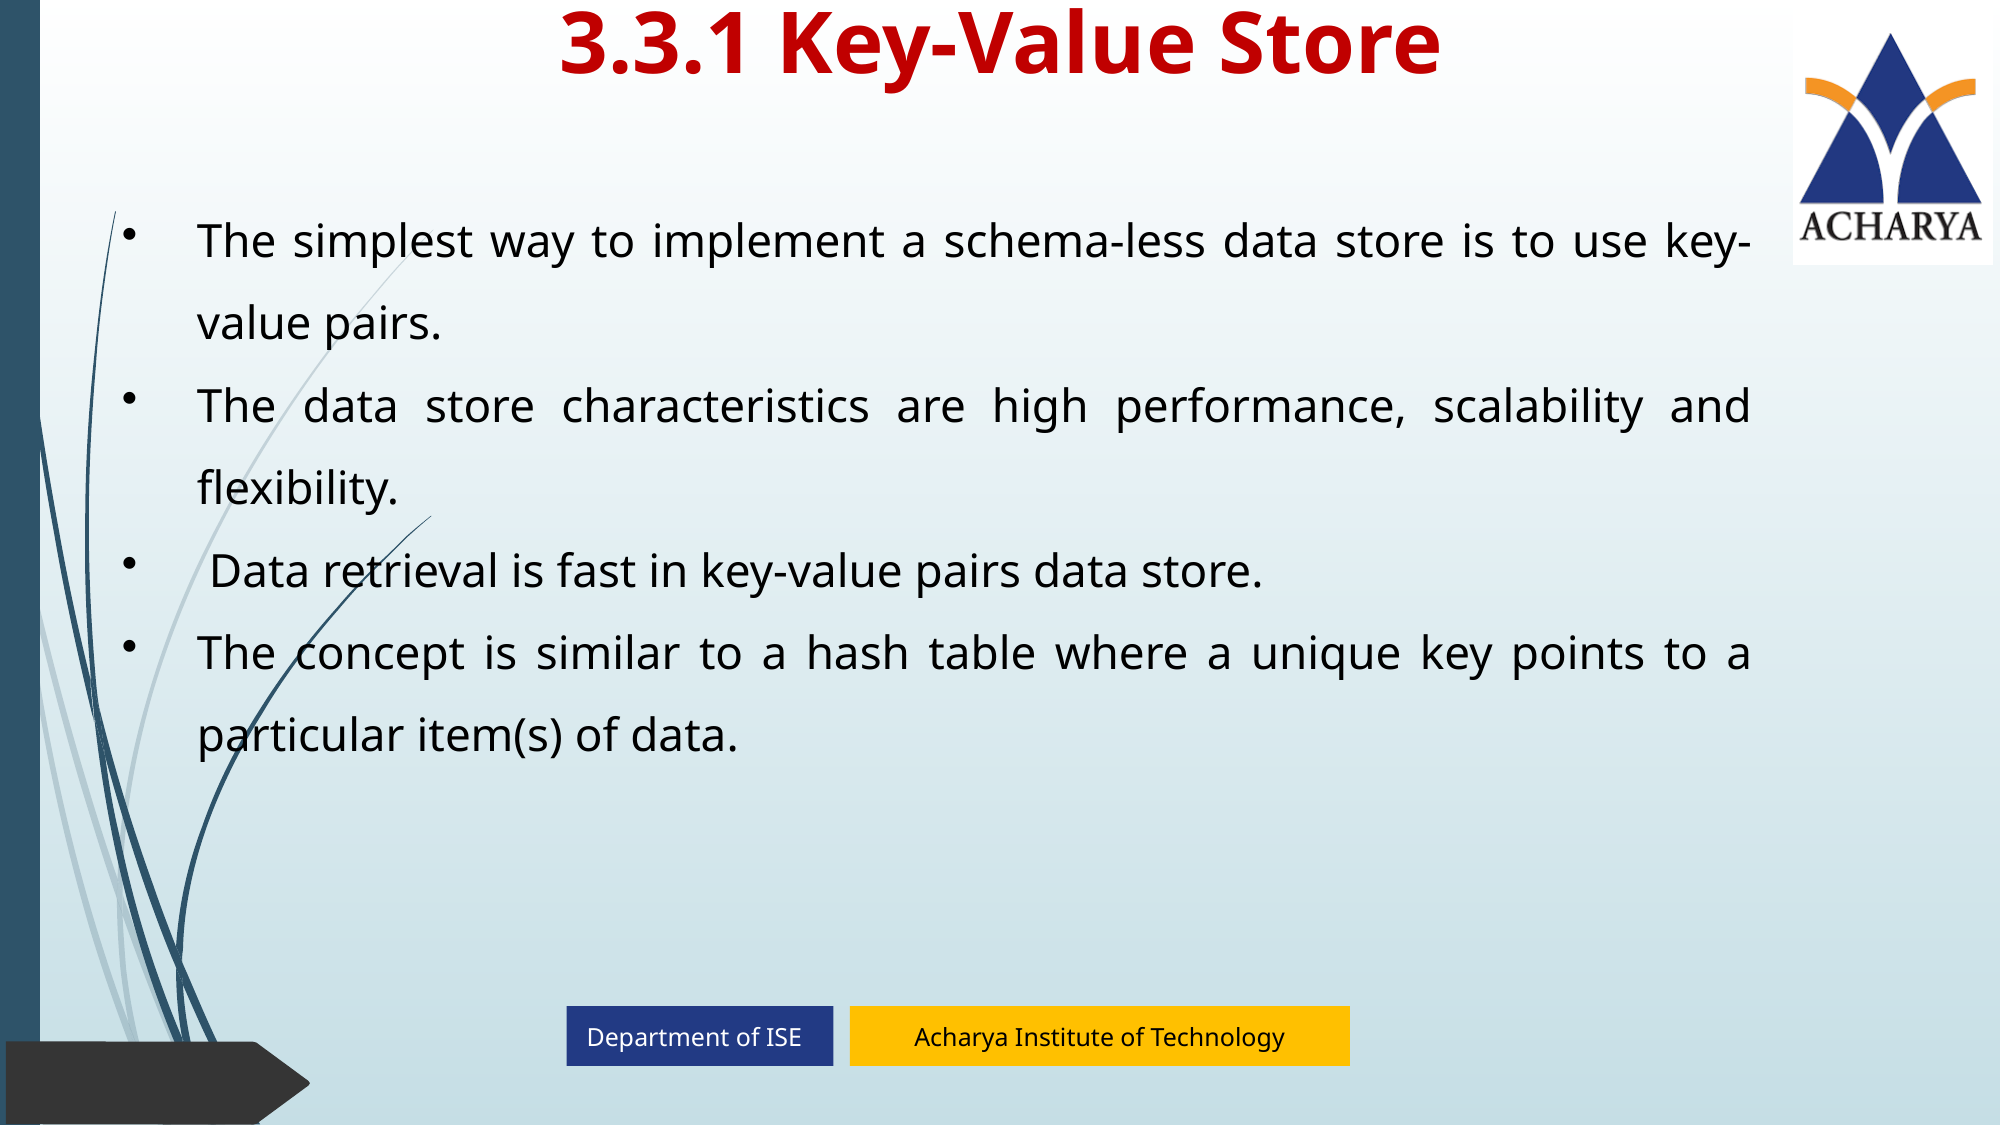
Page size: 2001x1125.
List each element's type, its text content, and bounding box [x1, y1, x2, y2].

list The simplest way to implement a schema-less data store is to use key-value pairs. The data store characteristics are high performance, scalability and flexibility. Data retrieval is fast in key-value pairs data store. The concept is similar to a hash table where a unique key points to a particular item(s) of data. [121, 184, 1754, 1037]
title 3.3.1 Key-Value Store [22, 0, 1982, 157]
